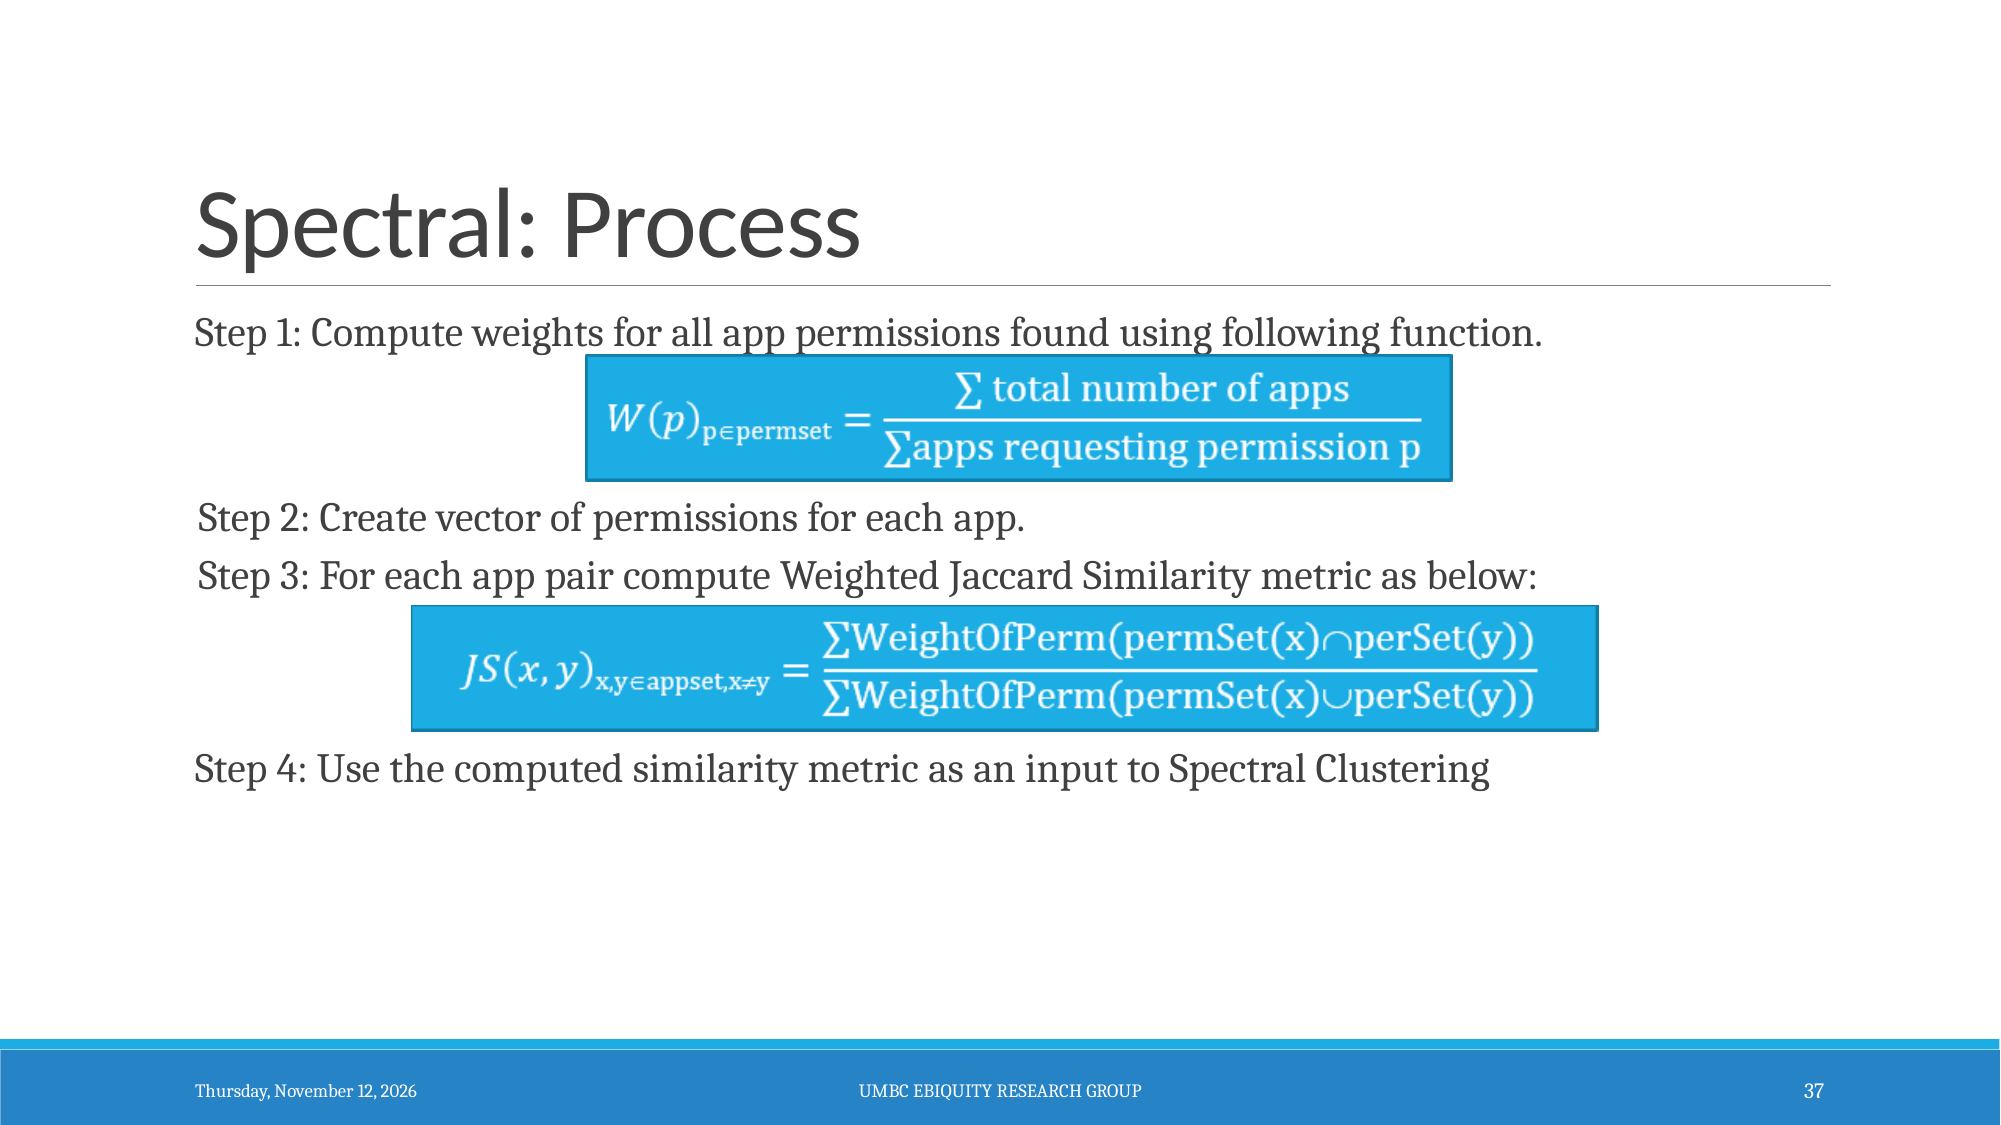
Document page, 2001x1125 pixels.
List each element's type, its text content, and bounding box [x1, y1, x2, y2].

title Spectral: Process [180, 47, 1830, 285]
slide_number 37 [1624, 1059, 1840, 1120]
picture [411, 604, 1599, 733]
footer UMBC Ebiquity Research Group [604, 1059, 1396, 1120]
picture [584, 354, 1454, 482]
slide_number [180, 1059, 586, 1120]
list Step 1: Compute weights for all app permissions found using following function. Step 2: Create vector of permissions for each app. Step 3: For each app pair compute Weighted Jaccard Similarity metric as below: Step 4: Use the computed similarity metric as an input to Spectral Clustering [180, 302, 1830, 1035]
